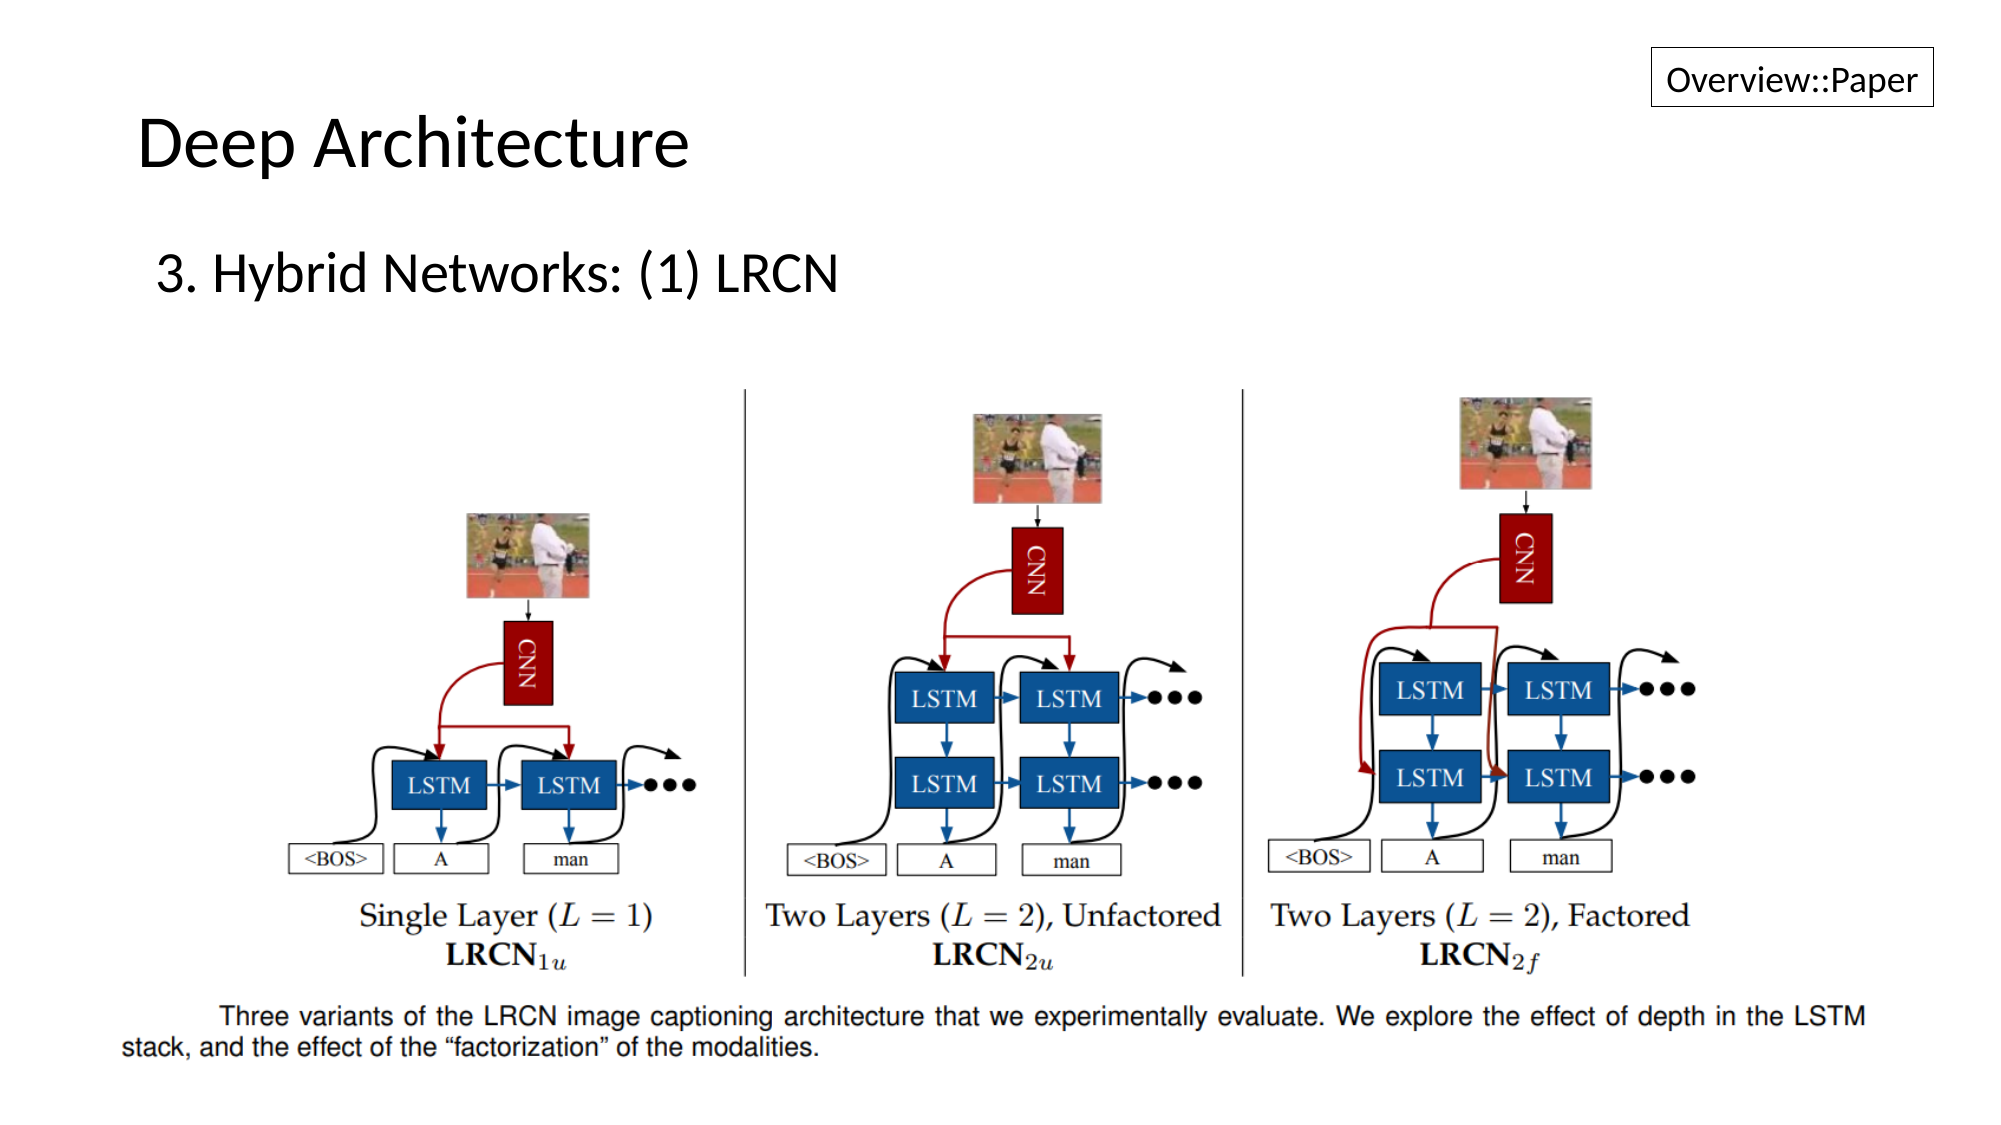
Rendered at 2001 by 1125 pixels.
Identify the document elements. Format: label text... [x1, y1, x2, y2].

text_box Deep Architecture [122, 85, 707, 191]
picture [92, 336, 1895, 1082]
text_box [108, 321, 1895, 1034]
text_box Overview::Paper [1651, 47, 1934, 107]
text_box 3. Hybrid Networks: (1) LRCN [140, 226, 1966, 312]
